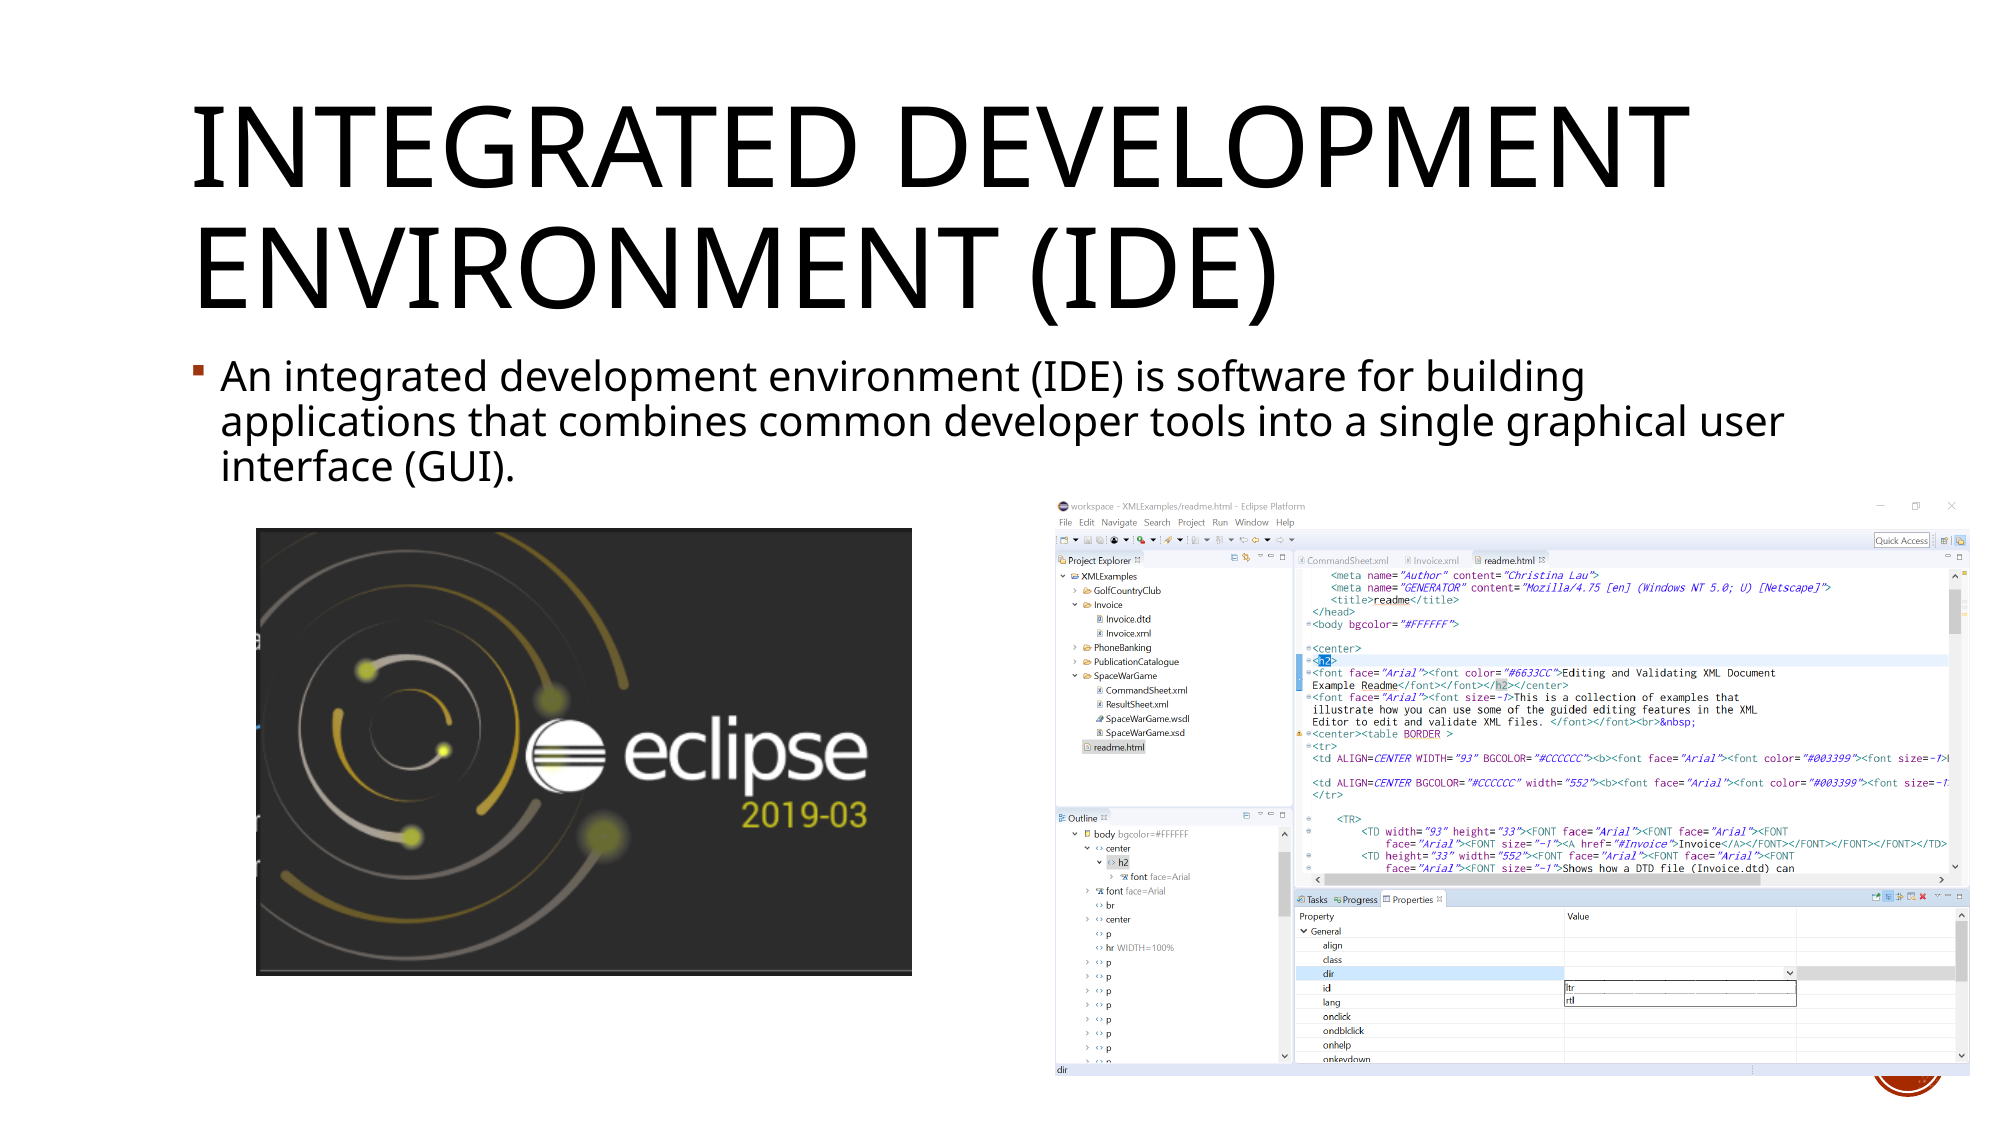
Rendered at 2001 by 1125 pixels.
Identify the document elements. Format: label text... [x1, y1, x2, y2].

picture [1055, 497, 1970, 1076]
picture [256, 528, 912, 976]
title Integrated development environment (IDE) [175, 79, 1826, 344]
list An integrated development environment (IDE) is software for building applications that combines common developer tools into a single graphical user interface (GUI). [175, 348, 1826, 1013]
